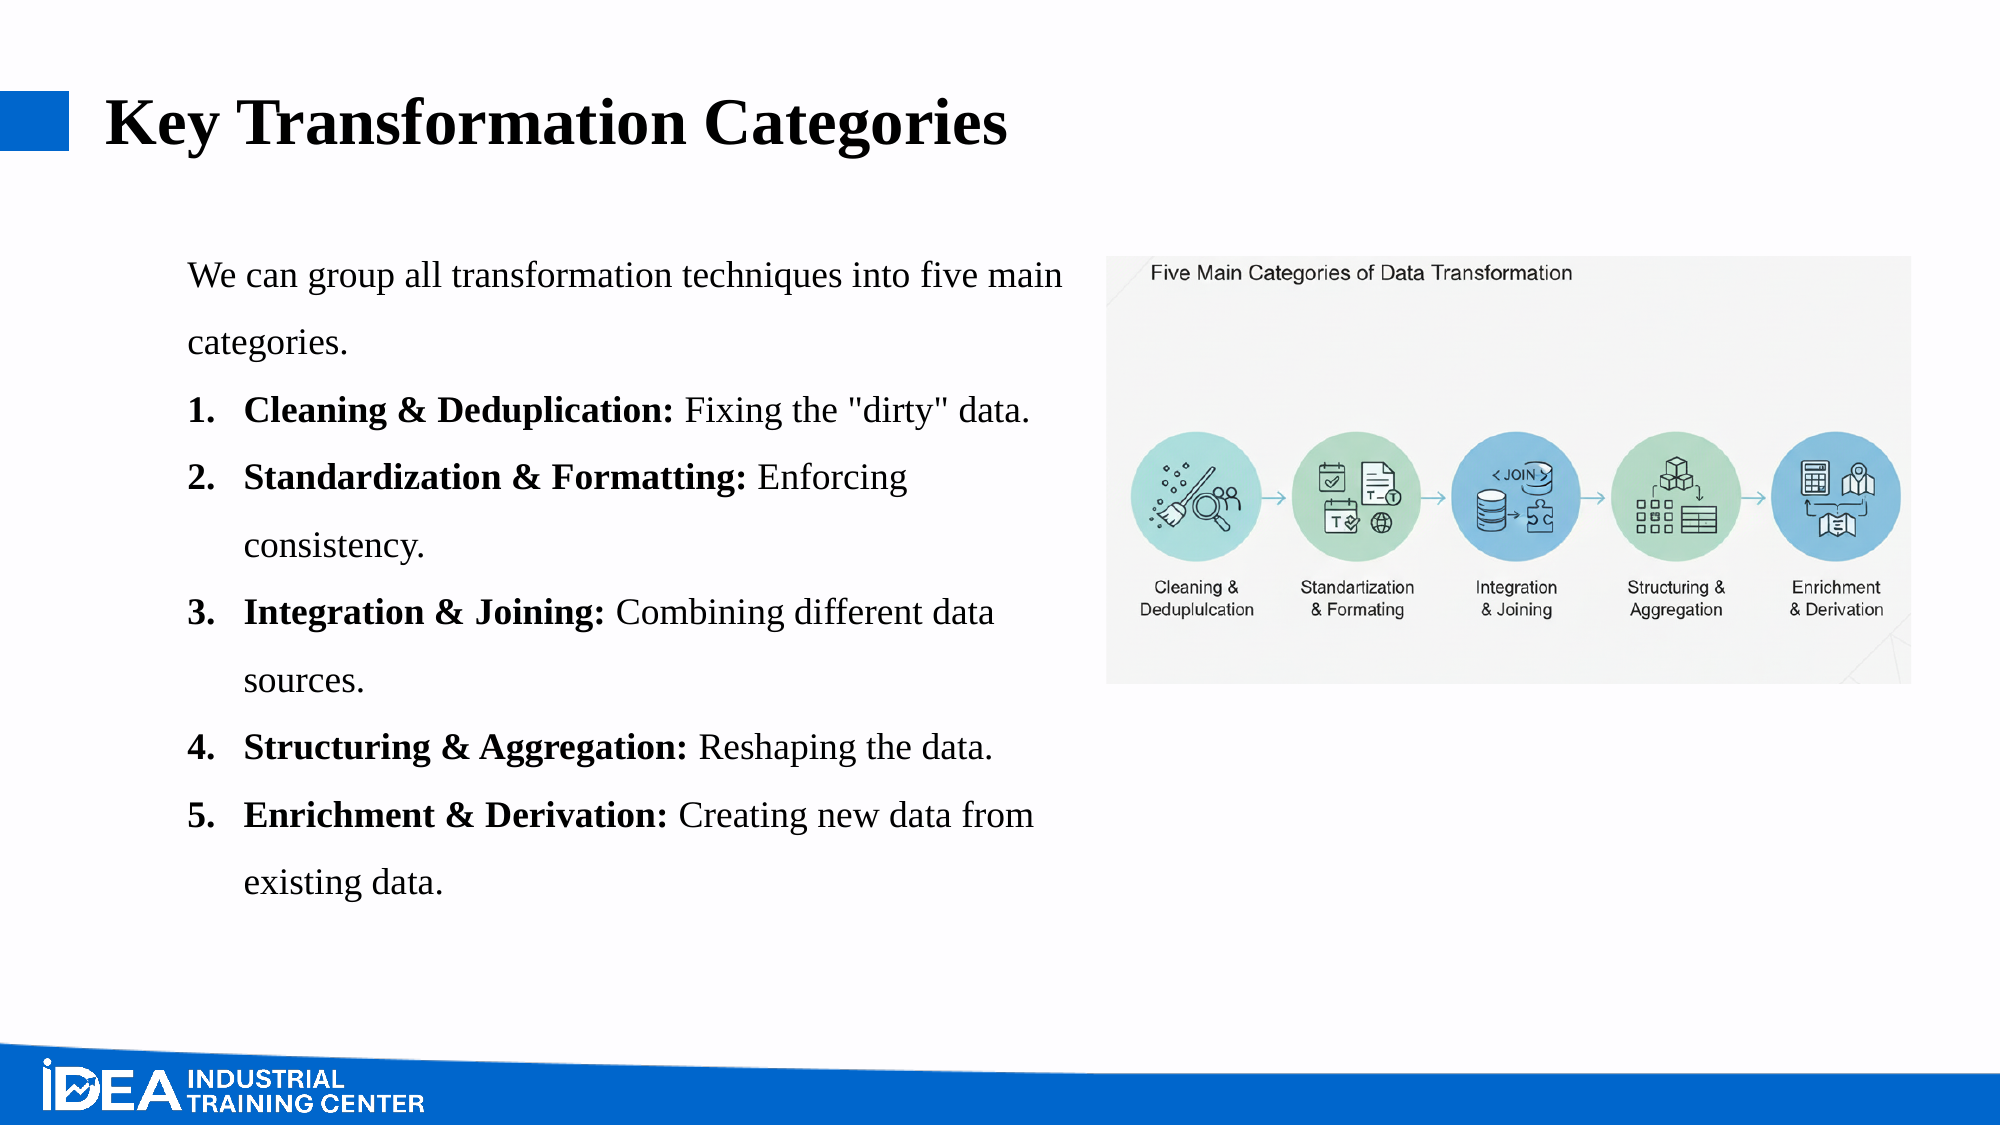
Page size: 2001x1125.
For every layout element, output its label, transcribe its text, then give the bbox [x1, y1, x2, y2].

picture [1106, 256, 1912, 684]
picture [0, 1031, 2000, 1125]
title Key Transformation Categories [105, 94, 1895, 167]
picture [0, 91, 69, 151]
text_box We can group all transformation techniques into five main categories. Cleaning & Deduplication: Fixing the "dirty" data. Standardization & Formatting: Enforcing consistency. Integration & Joining: Combining different data sources. Structuring & Aggregation: Reshaping the data. Enrichment & Derivation: Creating new data from existing data. [172, 220, 1107, 910]
